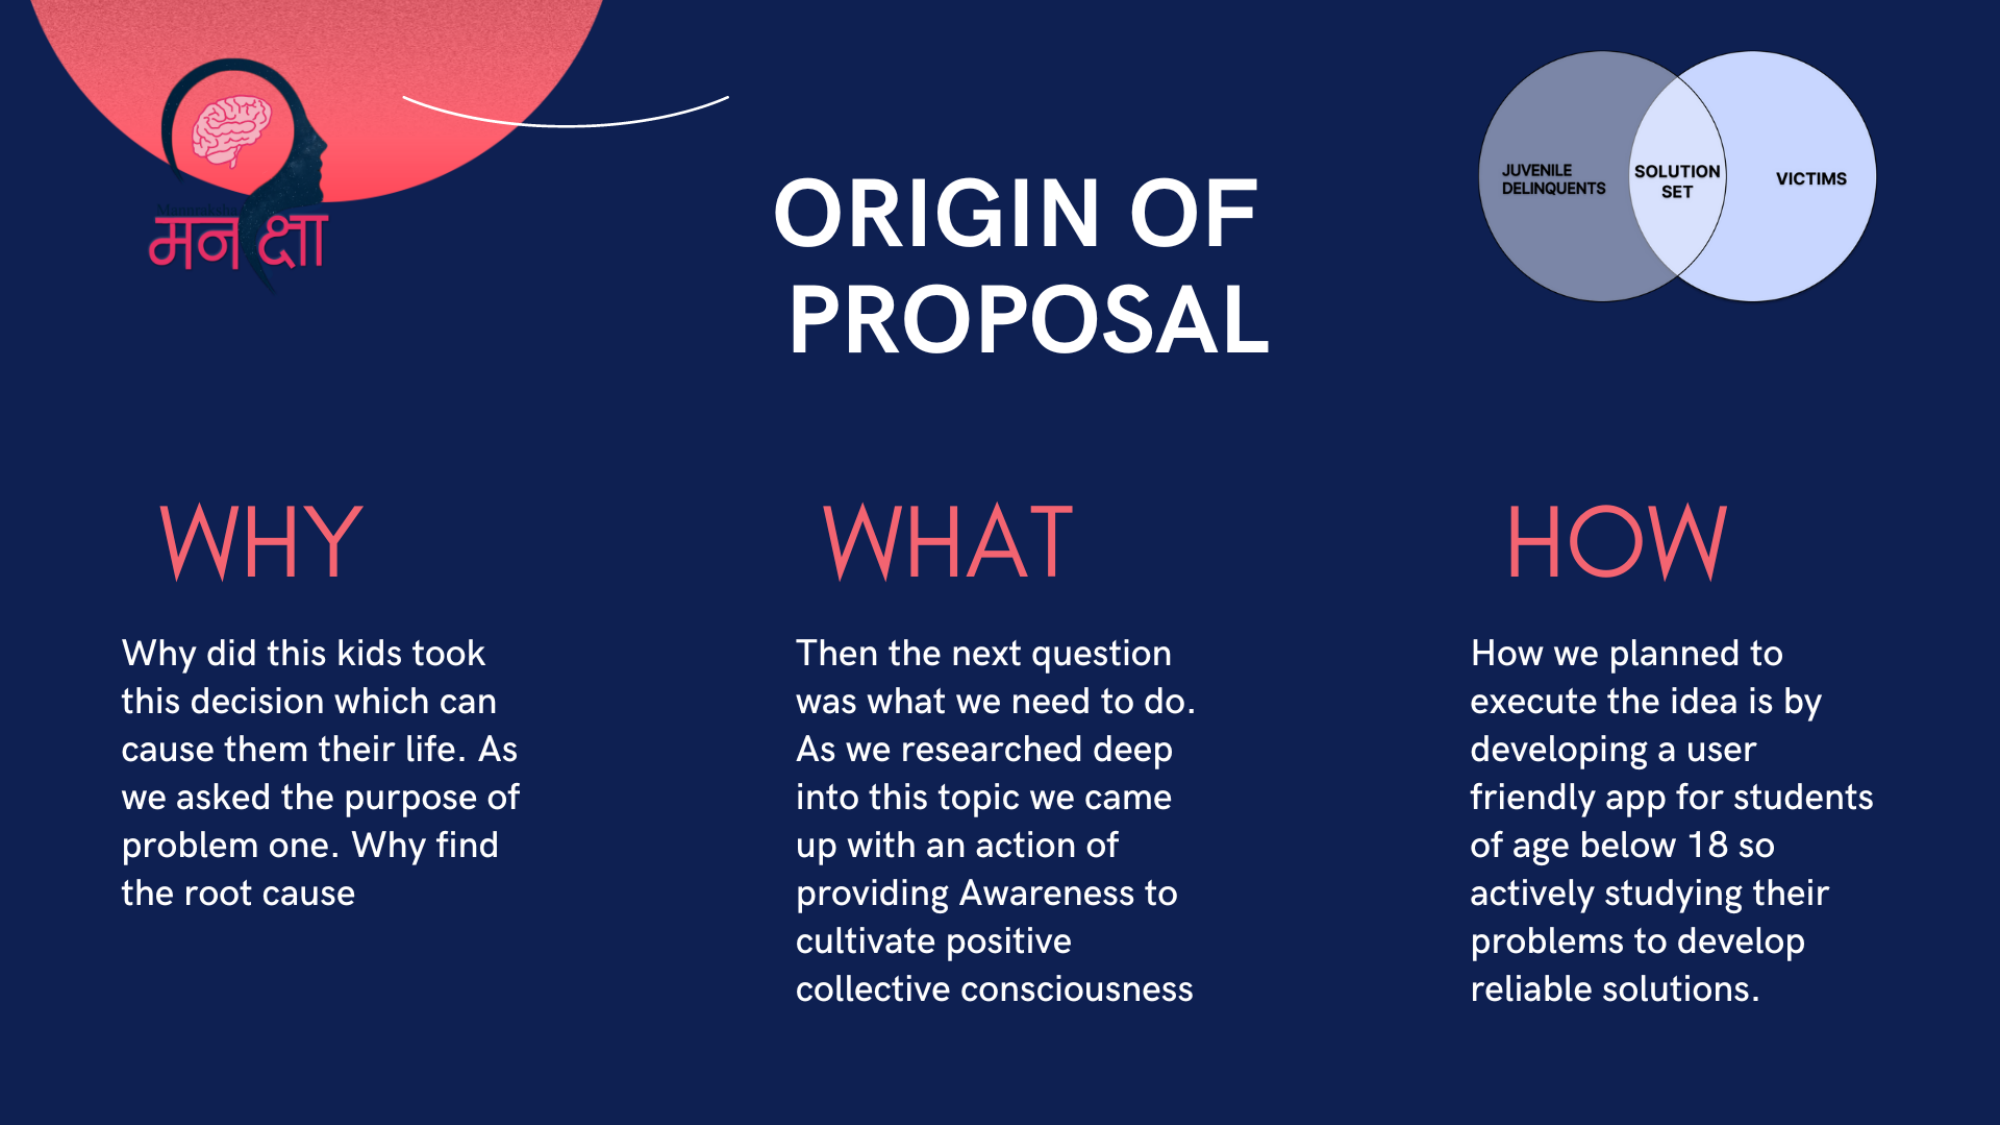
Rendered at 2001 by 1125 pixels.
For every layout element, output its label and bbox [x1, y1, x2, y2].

list [0, 0, 2000, 1125]
